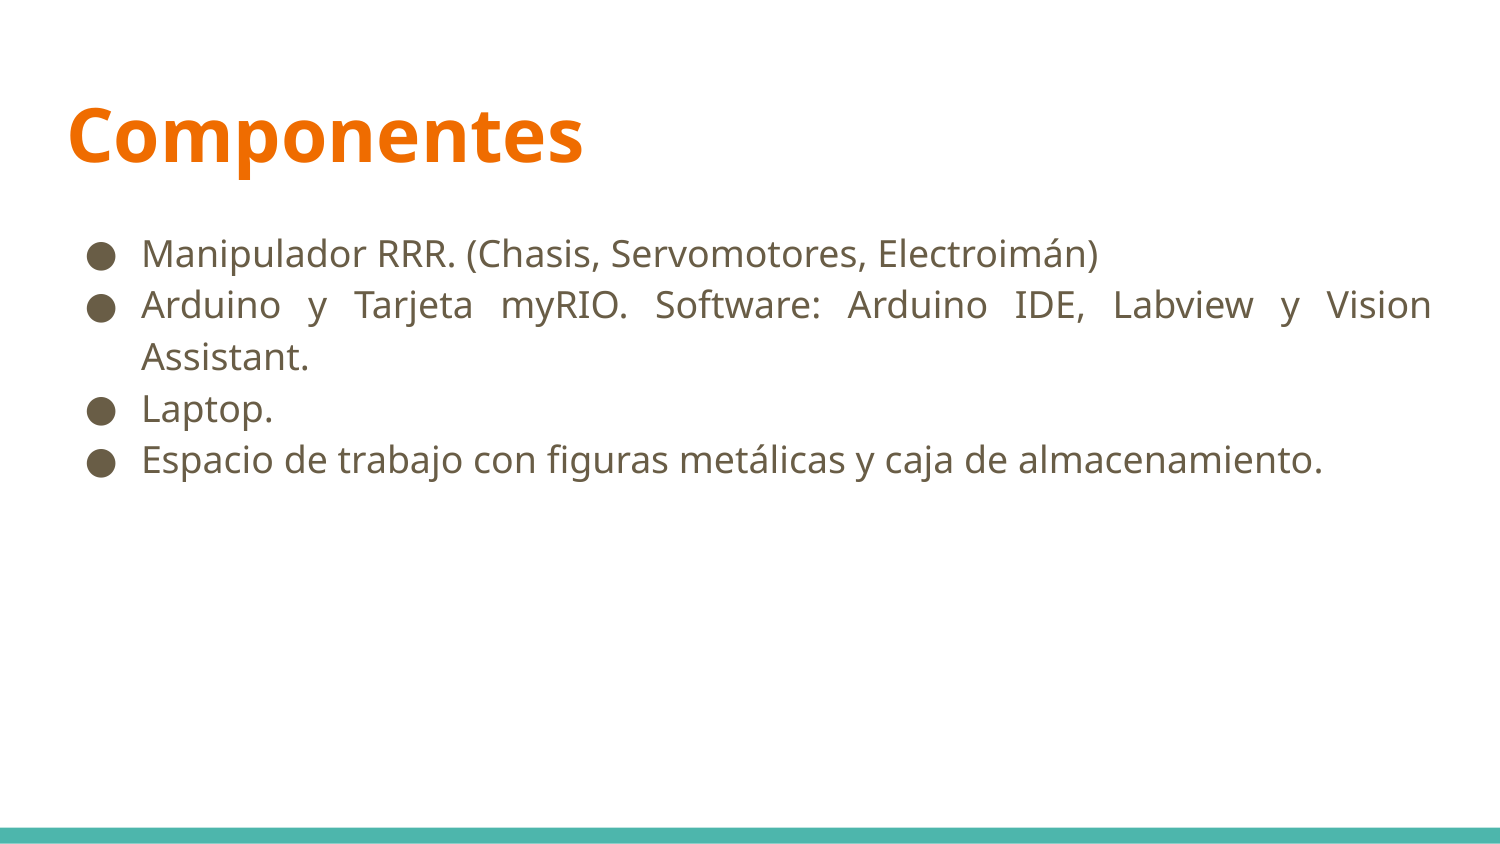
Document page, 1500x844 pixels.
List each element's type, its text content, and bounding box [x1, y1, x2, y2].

list Manipulador RRR. (Chasis, Servomotores, Electroimán) Arduino y Tarjeta myRIO. Software: Arduino IDE, Labview y Vision Assistant. Laptop. Espacio de trabajo con figuras metálicas y caja de almacenamiento. [51, 207, 1449, 750]
title Componentes [51, 72, 1449, 189]
